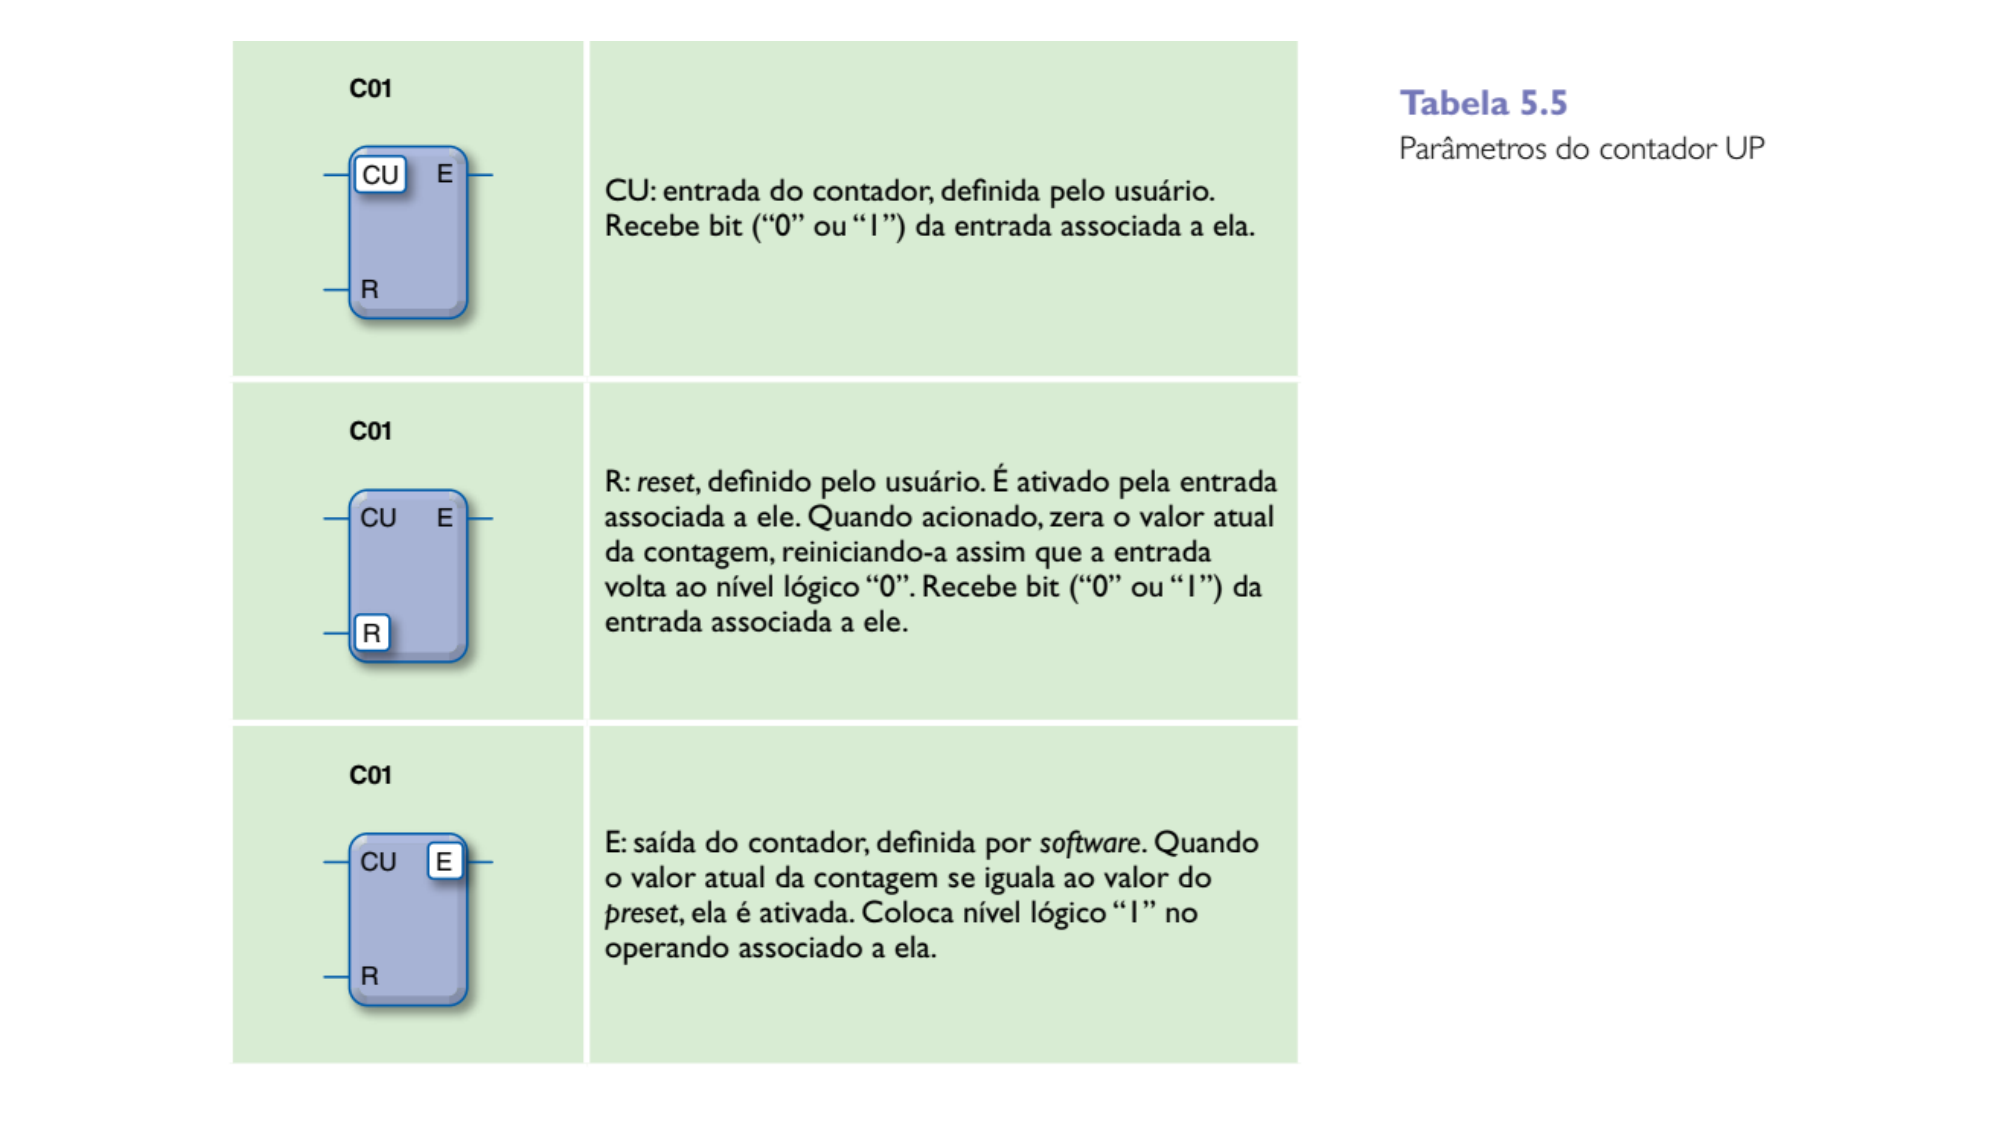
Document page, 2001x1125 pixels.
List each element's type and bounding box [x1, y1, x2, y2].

list [224, 41, 1315, 1084]
picture [1385, 74, 1786, 197]
